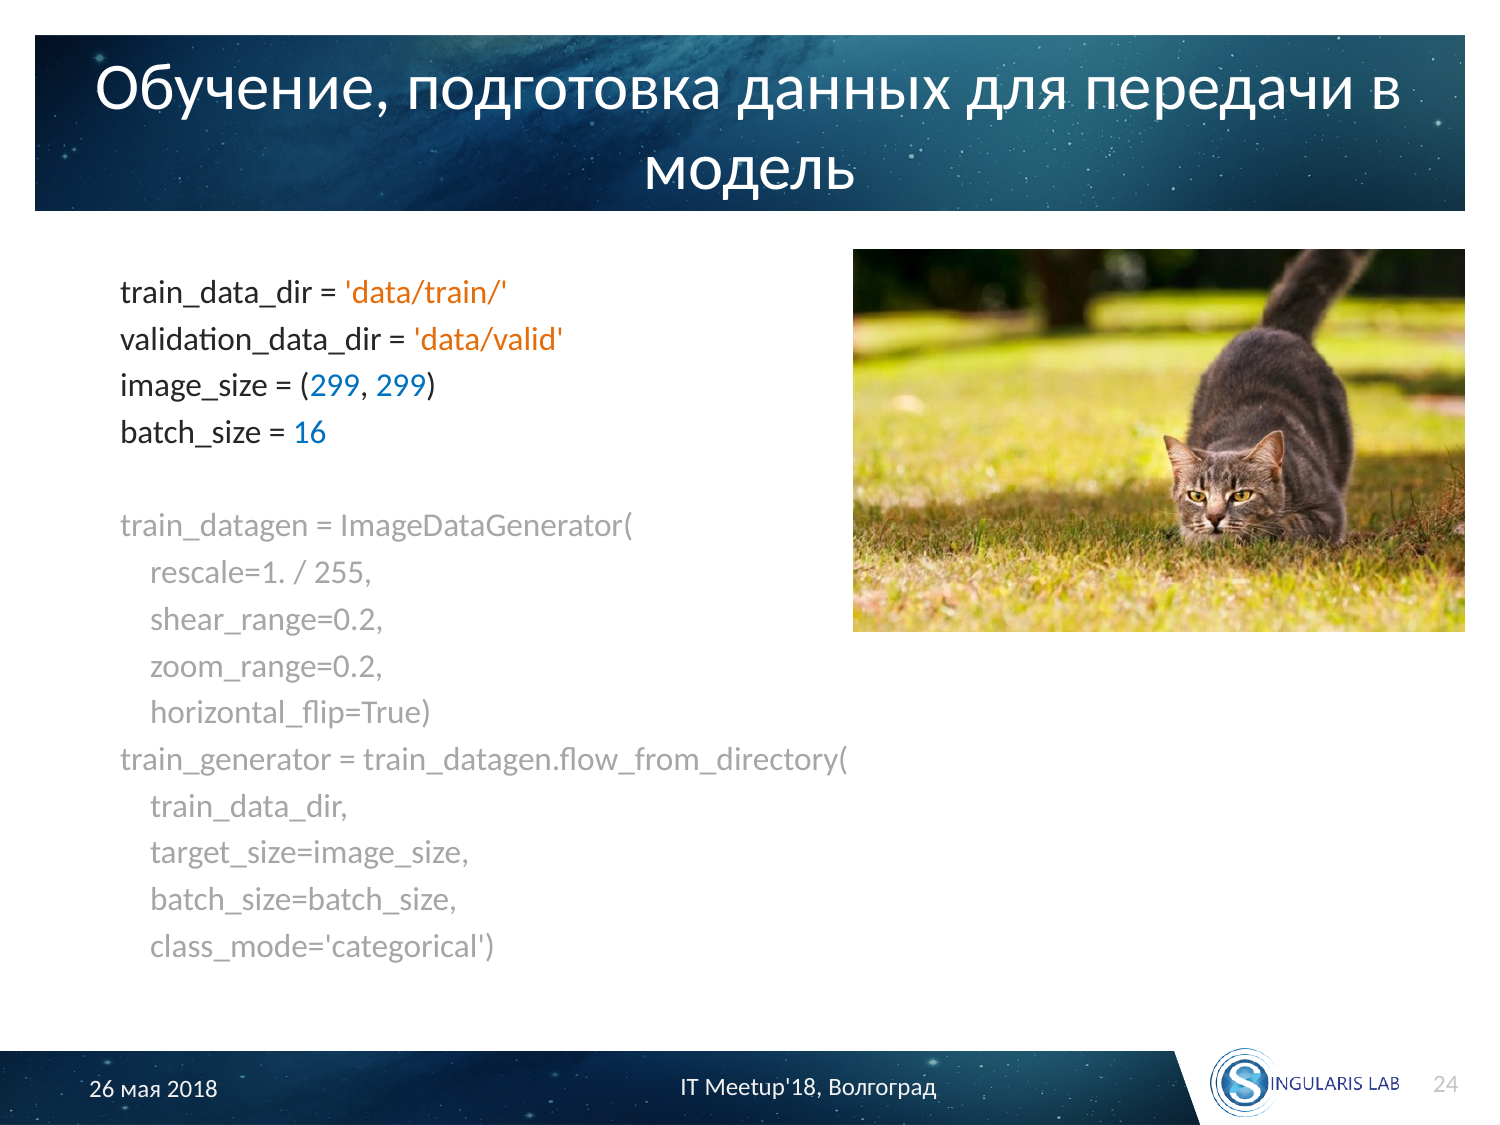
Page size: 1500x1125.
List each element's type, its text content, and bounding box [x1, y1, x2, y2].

picture [853, 249, 1465, 633]
picture [1210, 1048, 1399, 1117]
list train_data_dir = 'data/train/' validation_data_dir = 'data/valid' image_size = (299, 299) batch_size = 16 train_datagen = ImageDataGenerator( rescale=1. / 255, shear_range=0.2, zoom_range=0.2, horizontal_flip=True) train_generator = train_datagen.flow_from_directory( train_data_dir, target_size=image_size, batch_size=batch_size, class_mode='categorical') [75, 262, 1425, 973]
title Обучение, подготовка данных для передачи в модель [35, 35, 1465, 211]
slide_number 24 [1406, 1053, 1486, 1113]
slide_number 26 мая 2018 [74, 1058, 433, 1117]
picture [0, 1051, 1200, 1125]
footer IT Meetup'18, Волгоград [457, 1057, 1161, 1115]
